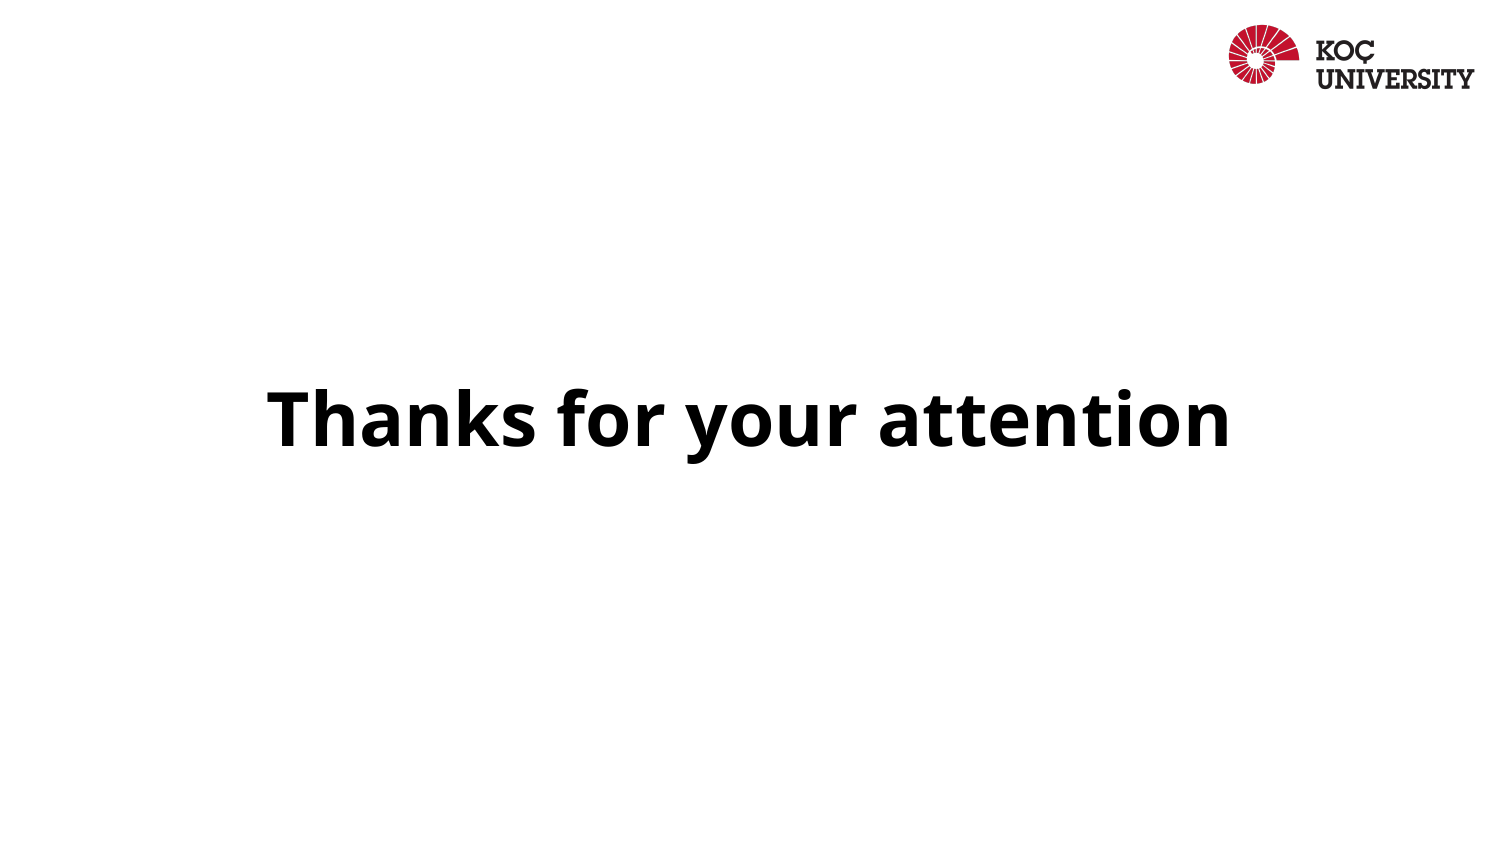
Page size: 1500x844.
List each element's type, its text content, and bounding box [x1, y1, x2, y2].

title Thanks for your attention [51, 355, 1449, 488]
picture [1228, 24, 1475, 90]
